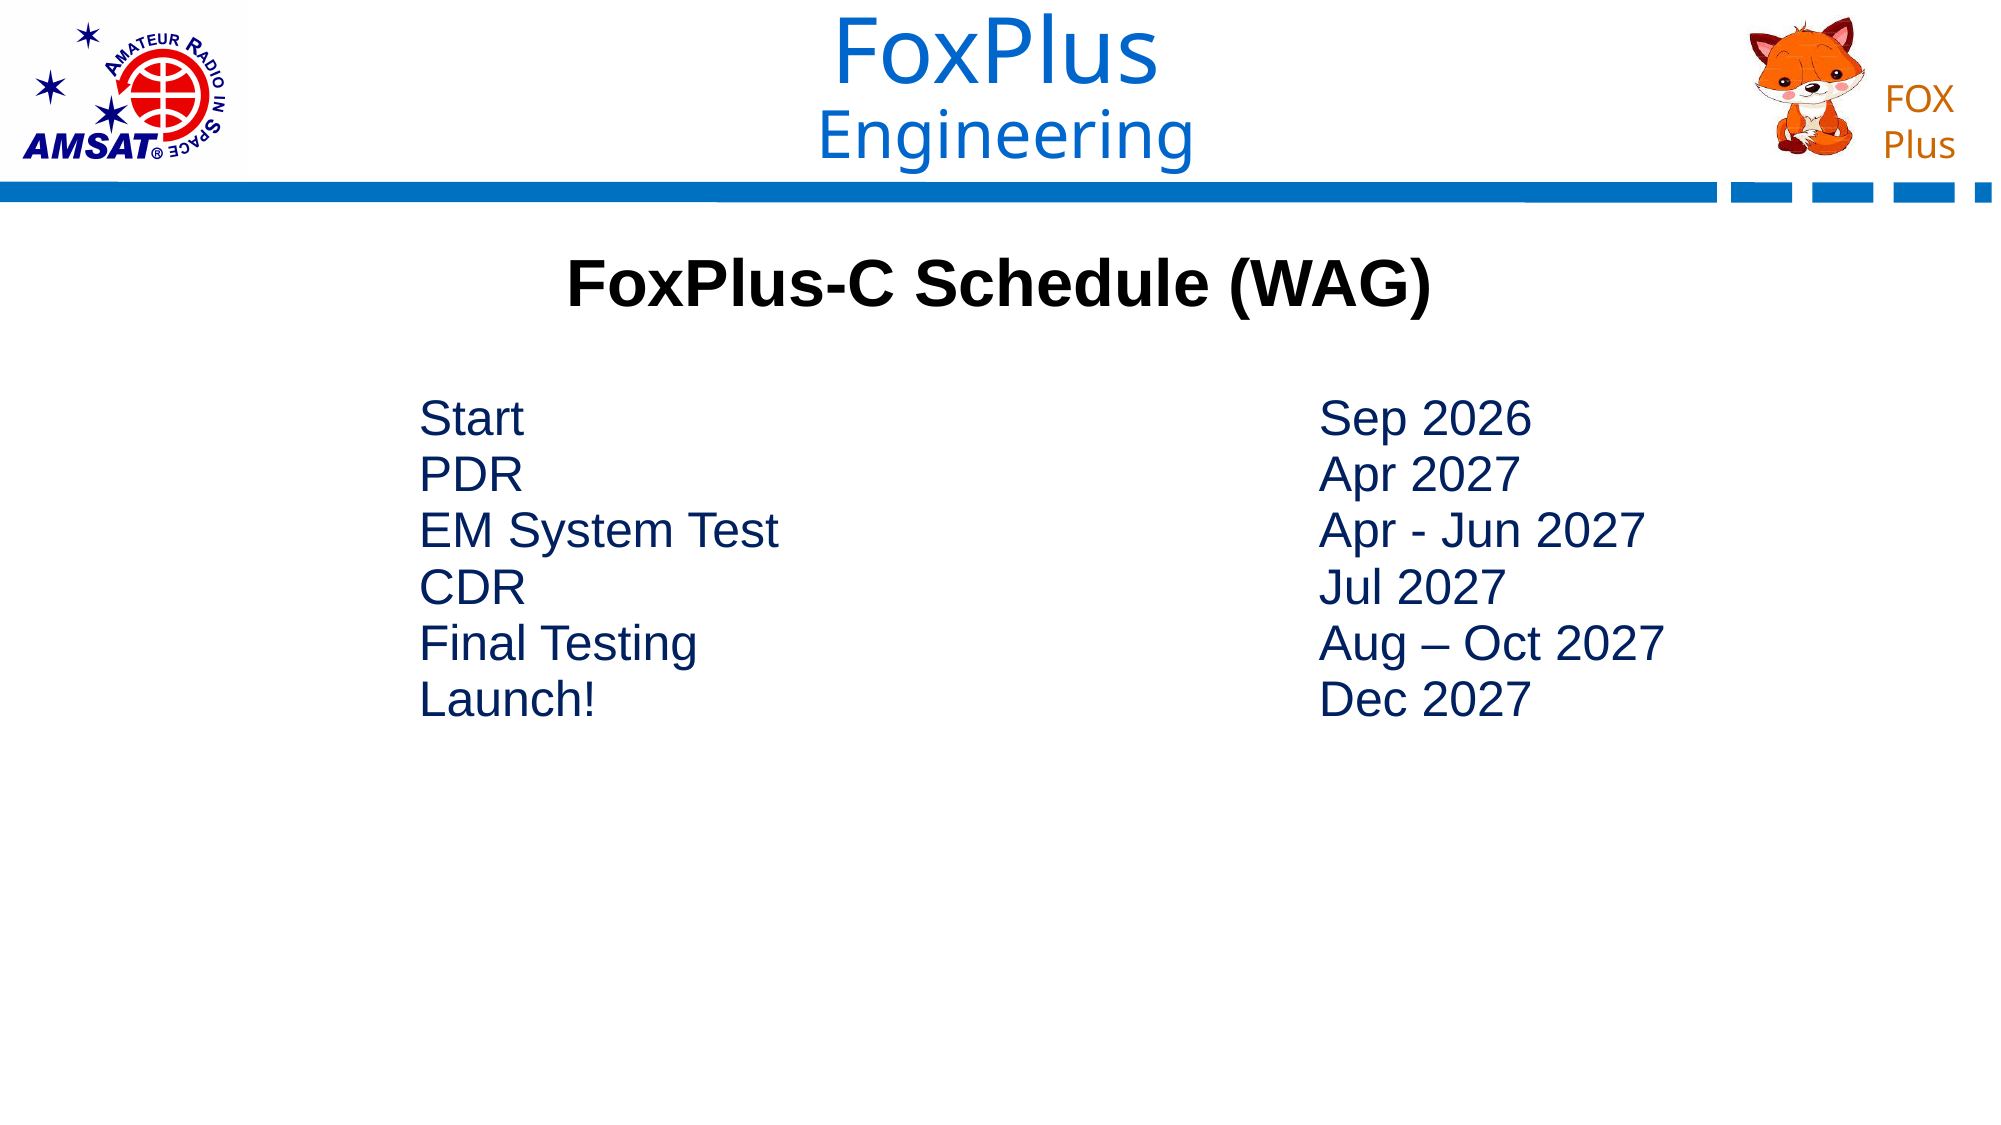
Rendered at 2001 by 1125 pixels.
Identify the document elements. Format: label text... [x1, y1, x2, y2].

text_box FoxPlus Engineering [262, 62, 1723, 176]
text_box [1723, 14, 2000, 193]
text_box FoxPlus-C Schedule (WAG) [551, 239, 1449, 329]
picture [0, 0, 251, 182]
text_box Start Sep 2026 PDR Apr 2027 EM System Test Apr - Jun 2027 CDR Jul 2027 Final Testing Aug – Oct 2027 Launch! Dec 2027 [404, 383, 1830, 792]
